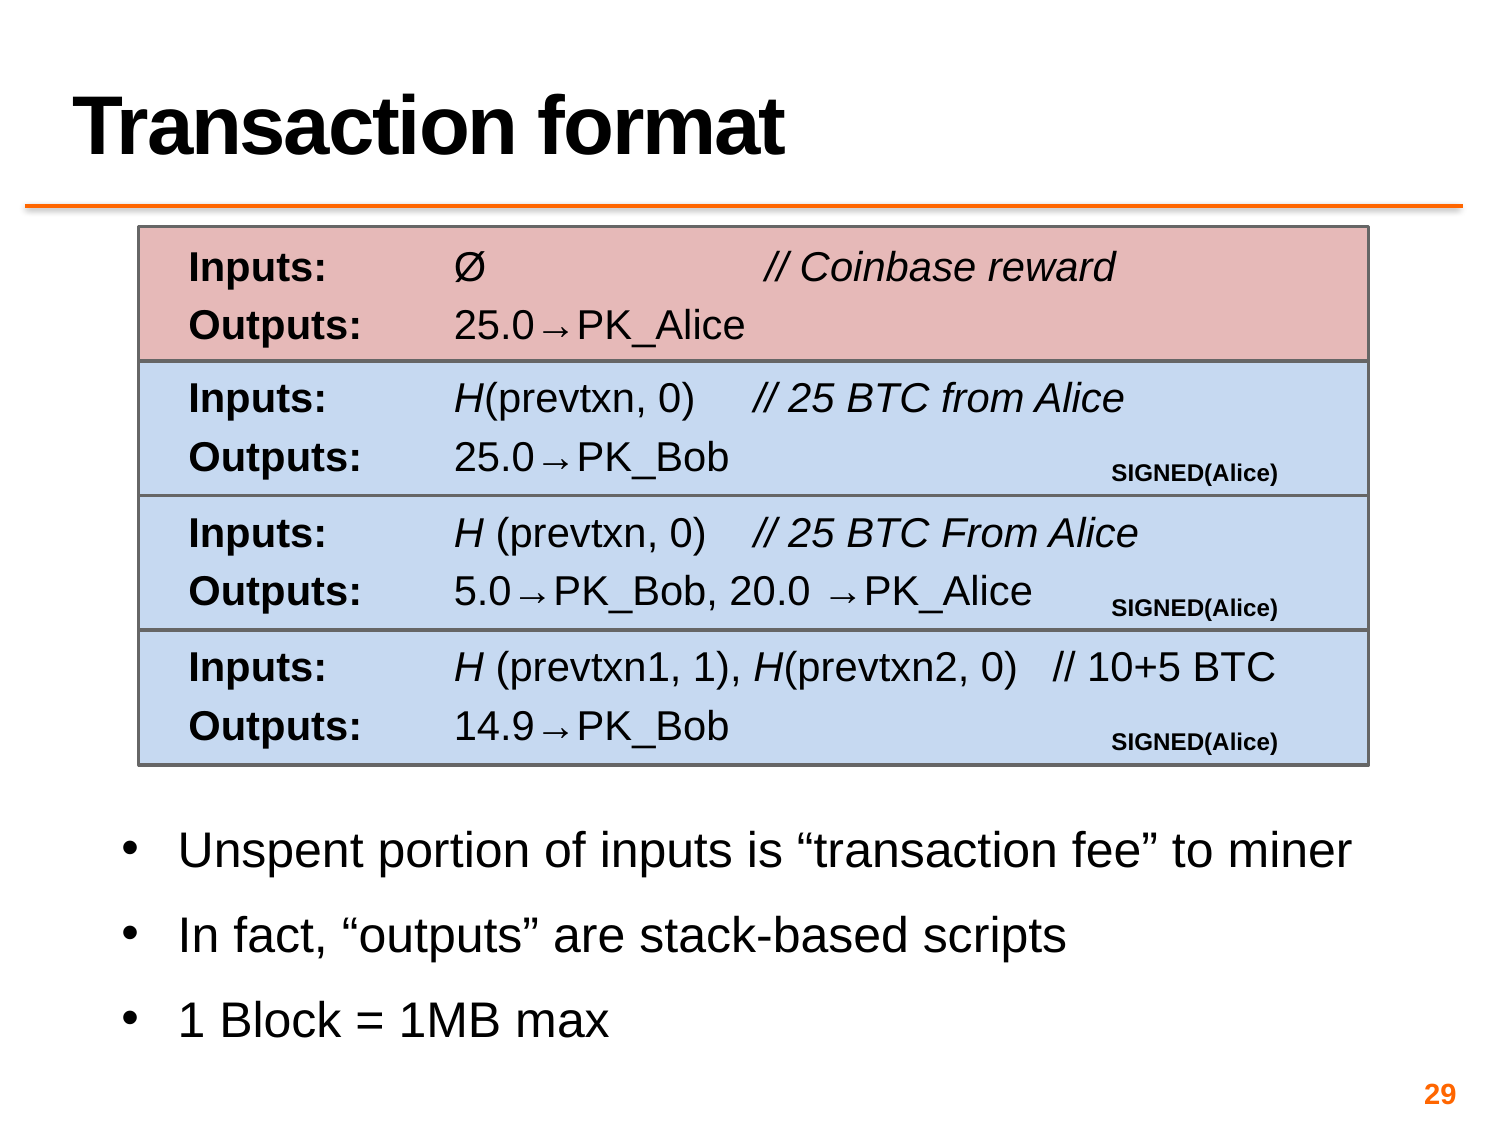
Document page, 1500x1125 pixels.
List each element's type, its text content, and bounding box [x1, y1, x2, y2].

text_box Inputs: Ø // Coinbase reward Outputs: 25.0→PK_Alice [138, 226, 1369, 361]
text_box Unspent portion of inputs is “transaction fee” to miner In fact, “outputs” are stack-based scripts 1 Block = 1MB max [106, 802, 1471, 1008]
text_box Inputs: H (prevtxn, 0) // 25 BTC From Alice Outputs: 5.0→PK_Bob, 20.0 →PK_Alice SIGNED(Alice) [138, 495, 1369, 630]
text_box Inputs: H (prevtxn1, 1), H(prevtxn2, 0) // 10+5 BTC Outputs: 14.9→PK_Bob SIGNED(Alice) [138, 630, 1369, 765]
slide_number 29 [1112, 1074, 1463, 1110]
title Transaction format [57, 2, 1463, 178]
text_box Inputs: H(prevtxn, 0) // 25 BTC from Alice Outputs: 25.0→PK_Bob SIGNED(Alice) [138, 361, 1369, 495]
